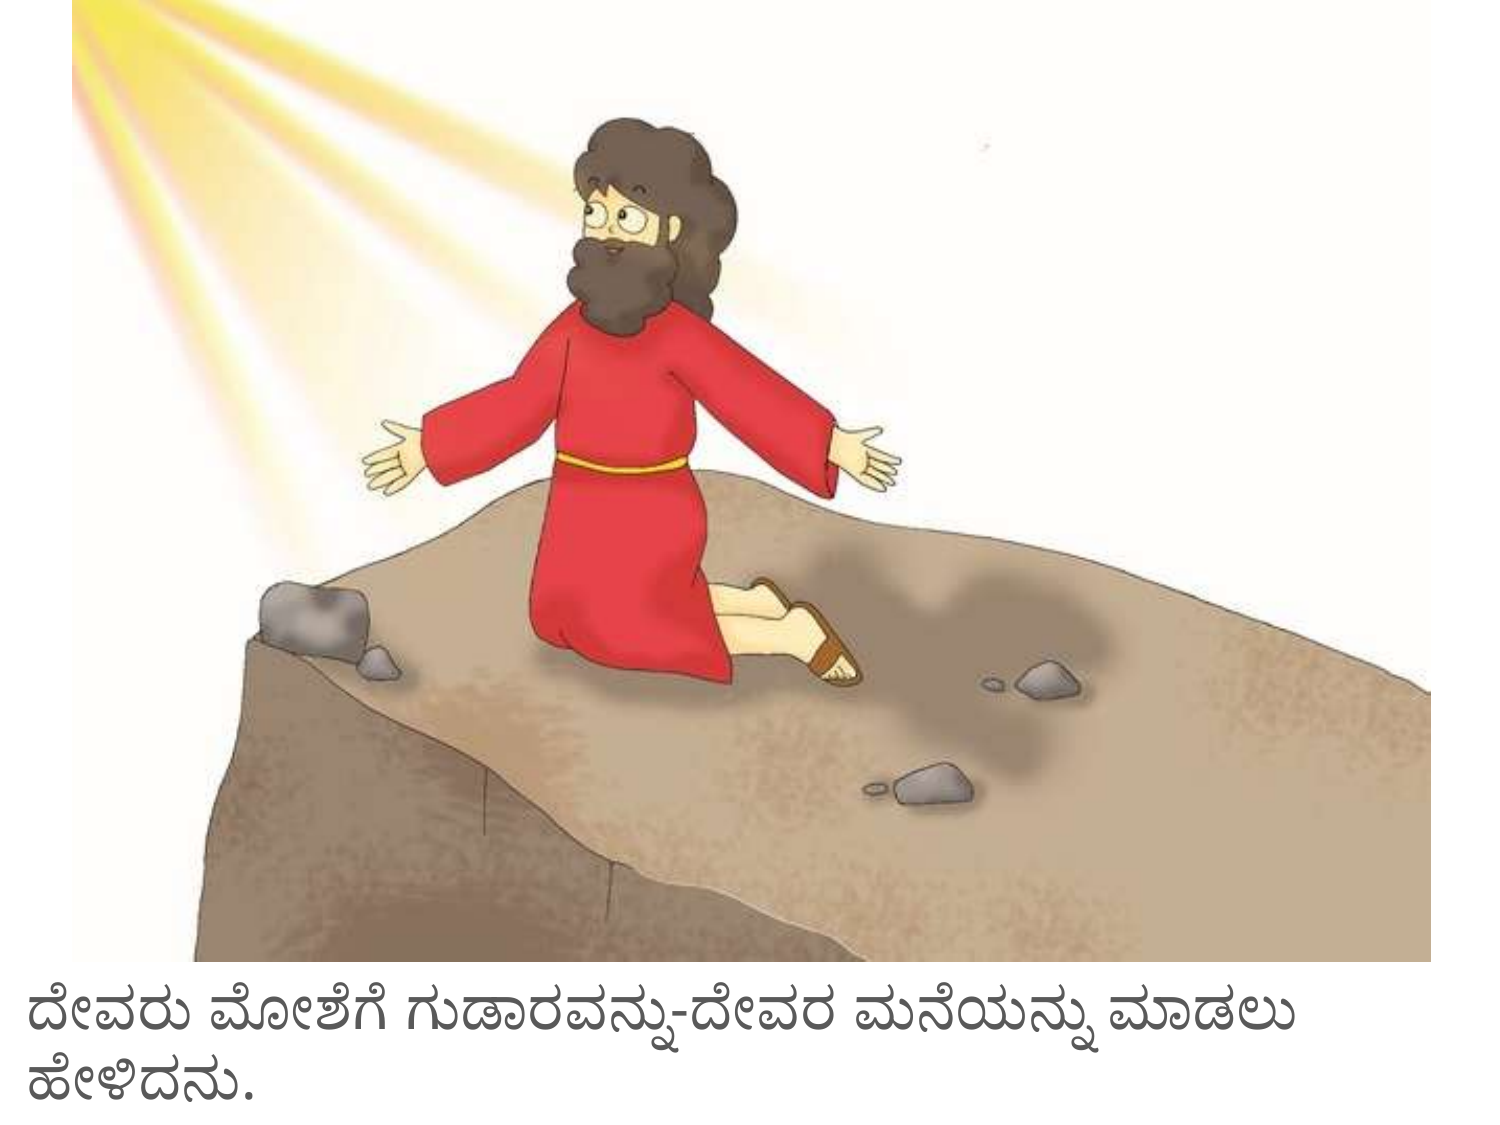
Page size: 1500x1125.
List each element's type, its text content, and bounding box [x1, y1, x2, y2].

picture [72, 0, 1431, 963]
text_box ದೇವರು ಮೋಶೆಗೆ ಗುಡಾರವನ್ನು-ದೇವರ ಮನೆಯನ್ನು ಮಾಡಲು ಹೇಳಿದನು. [11, 964, 1483, 1119]
